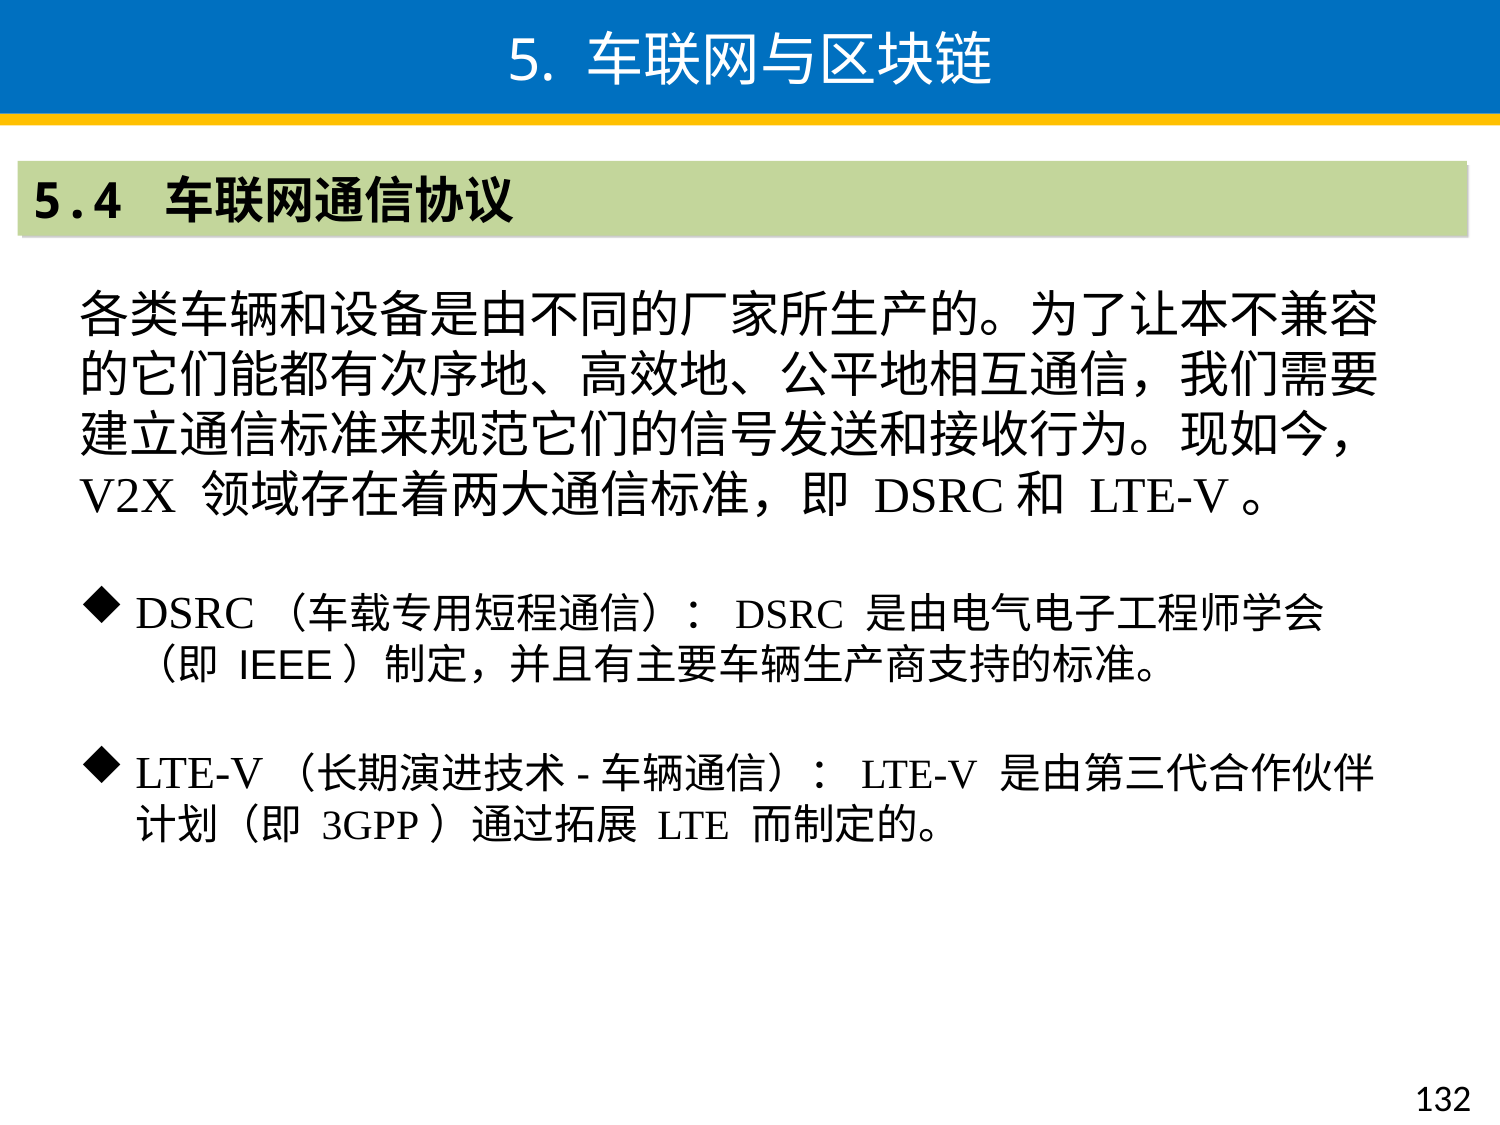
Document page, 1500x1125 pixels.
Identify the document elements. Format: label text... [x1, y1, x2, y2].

title 5. 车联网与区块链 [0, 0, 1500, 114]
text_box 5.4 车联网通信协议 [17, 160, 1467, 236]
text_box 各类车辆和设备是由不同的厂家所生产的。为了让本不兼容的它们能都有次序地、高效地、公平地相互通信，我们需要建立通信标准来规范它们的信号发送和接收行为。现如今，V2X 领域存在着两大通信标准，即 DSRC和 LTE-V。 DSRC（车载专用短程通信）：DSRC 是由电气电子工程师学会（即 IEEE）制定，并且有主要车辆生产商支持的标准。 LTE-V（长期演进技术-车辆通信）：LTE-V 是由第三代合作伙伴计划（即 3GPP）通过拓展 LTE 而制定的。 [64, 275, 1421, 916]
text_box 132 [1399, 1066, 1499, 1125]
